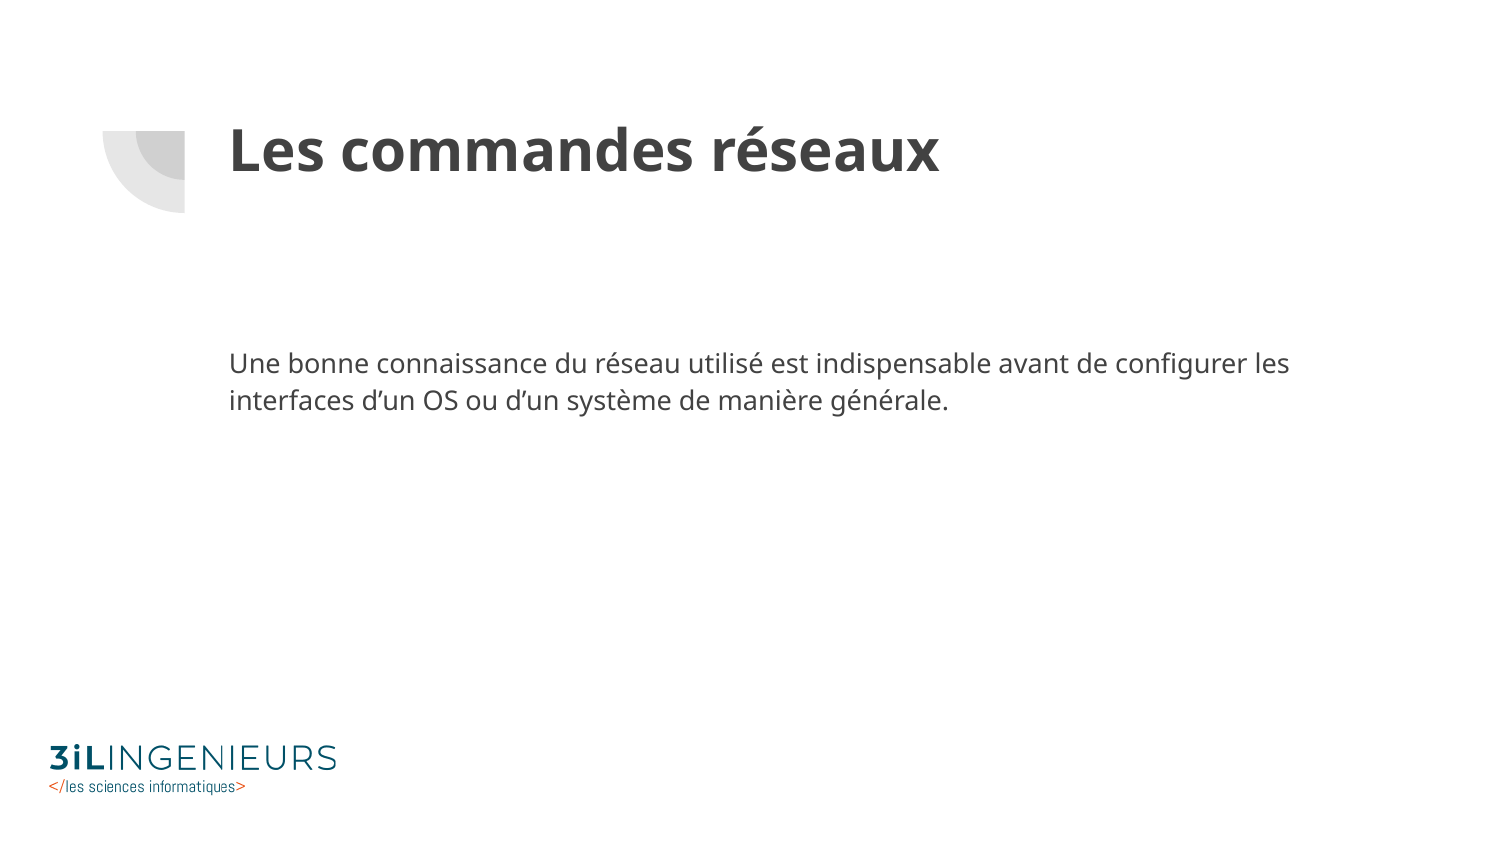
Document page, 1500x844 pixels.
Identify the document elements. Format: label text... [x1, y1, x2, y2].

picture [49, 743, 336, 797]
list Une bonne connaissance du réseau utilisé est indispensable avant de configurer les interfaces d’un OS ou d’un système de manière générale. [213, 326, 1368, 744]
title Les commandes réseaux [213, 98, 1368, 263]
